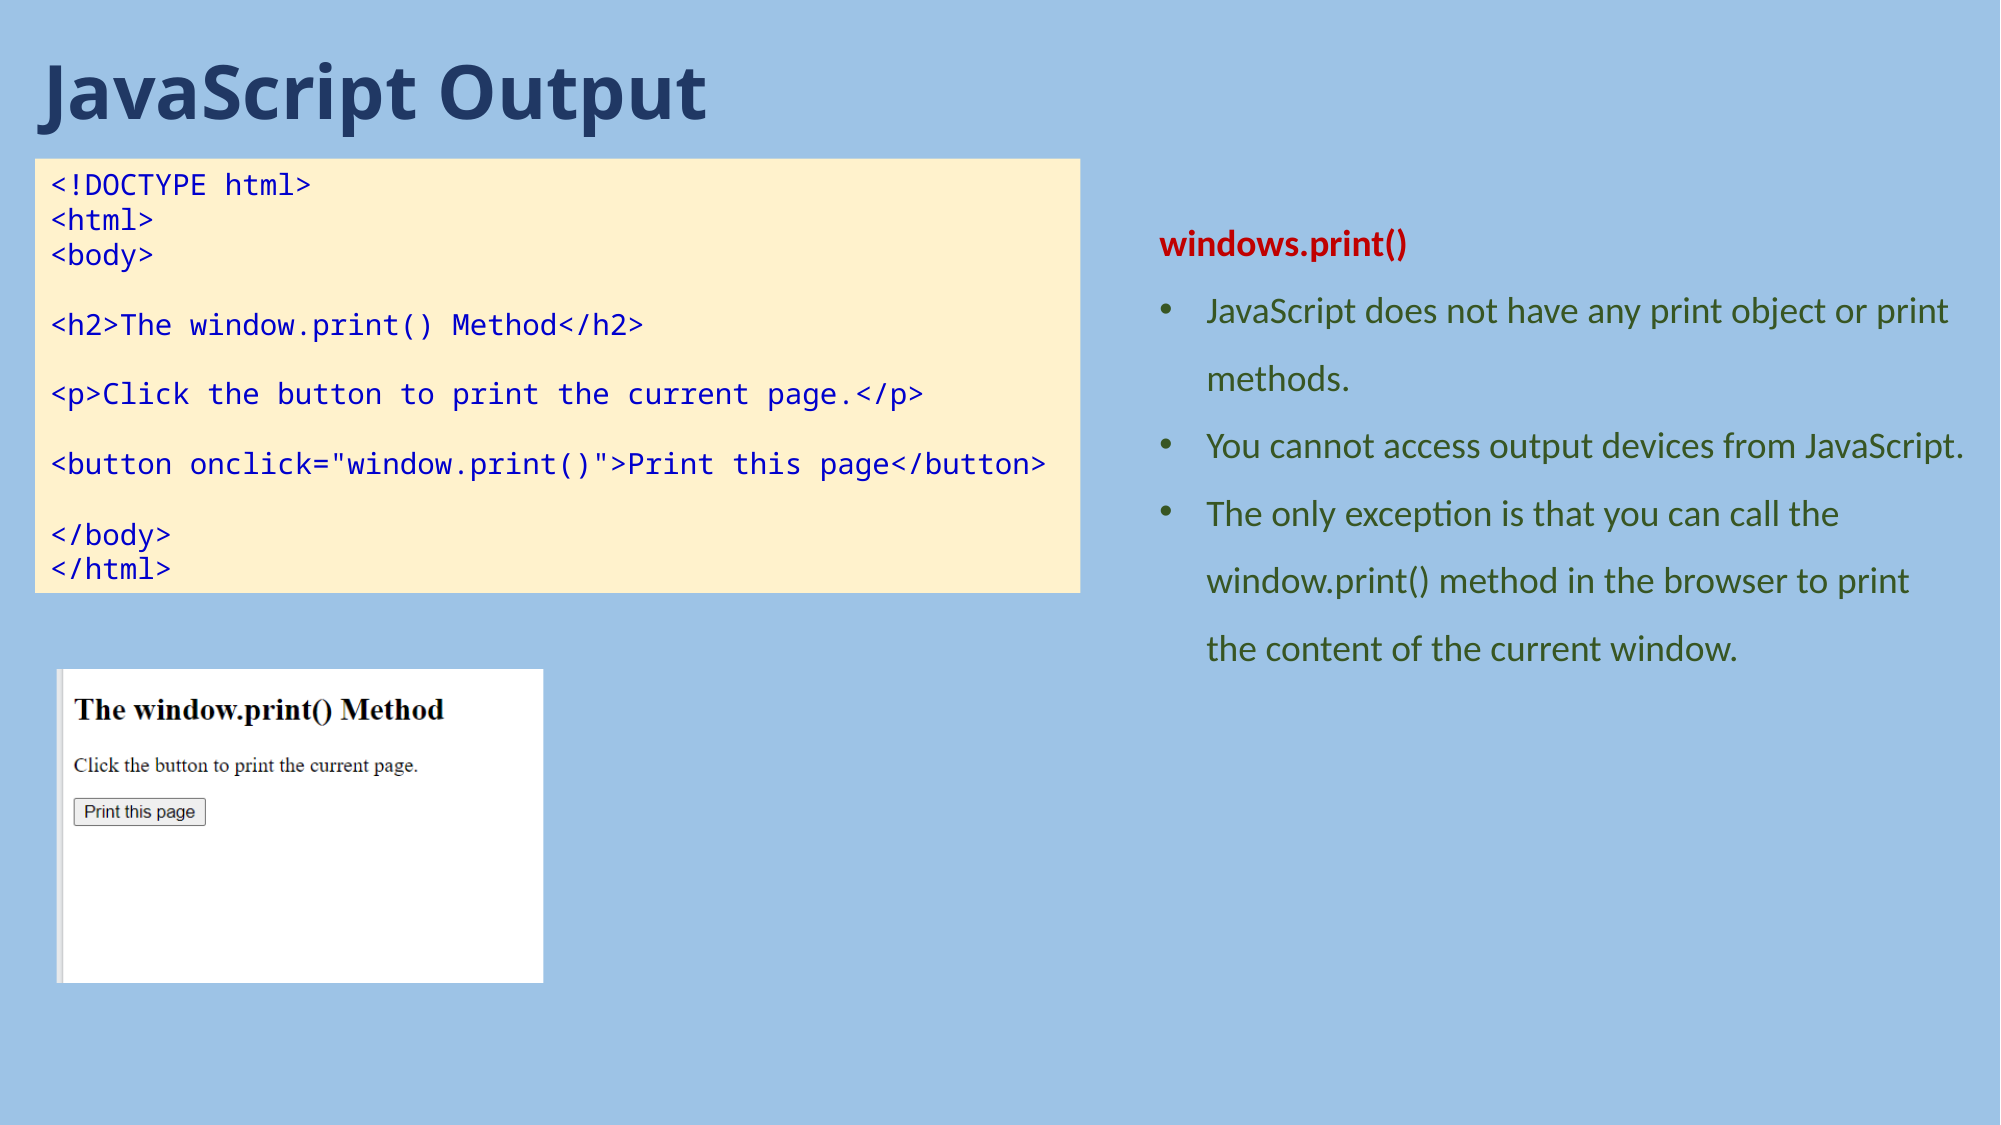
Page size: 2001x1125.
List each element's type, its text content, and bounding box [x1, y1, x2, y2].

text_box windows.print() JavaScript does not have any print object or print methods. You cannot access output devices from JavaScript. The only exception is that you can call the window.print() method in the browser to print the content of the current window. [1144, 188, 1981, 744]
title JavaScript Output [28, 32, 1059, 159]
text_box <!DOCTYPE html> <html> <body> <h2>The window.print() Method</h2> <p>Click the button to print the current page.</p> <button onclick="window.print()">Print this page</button> </body> </html> [35, 158, 1081, 593]
picture [56, 669, 544, 983]
